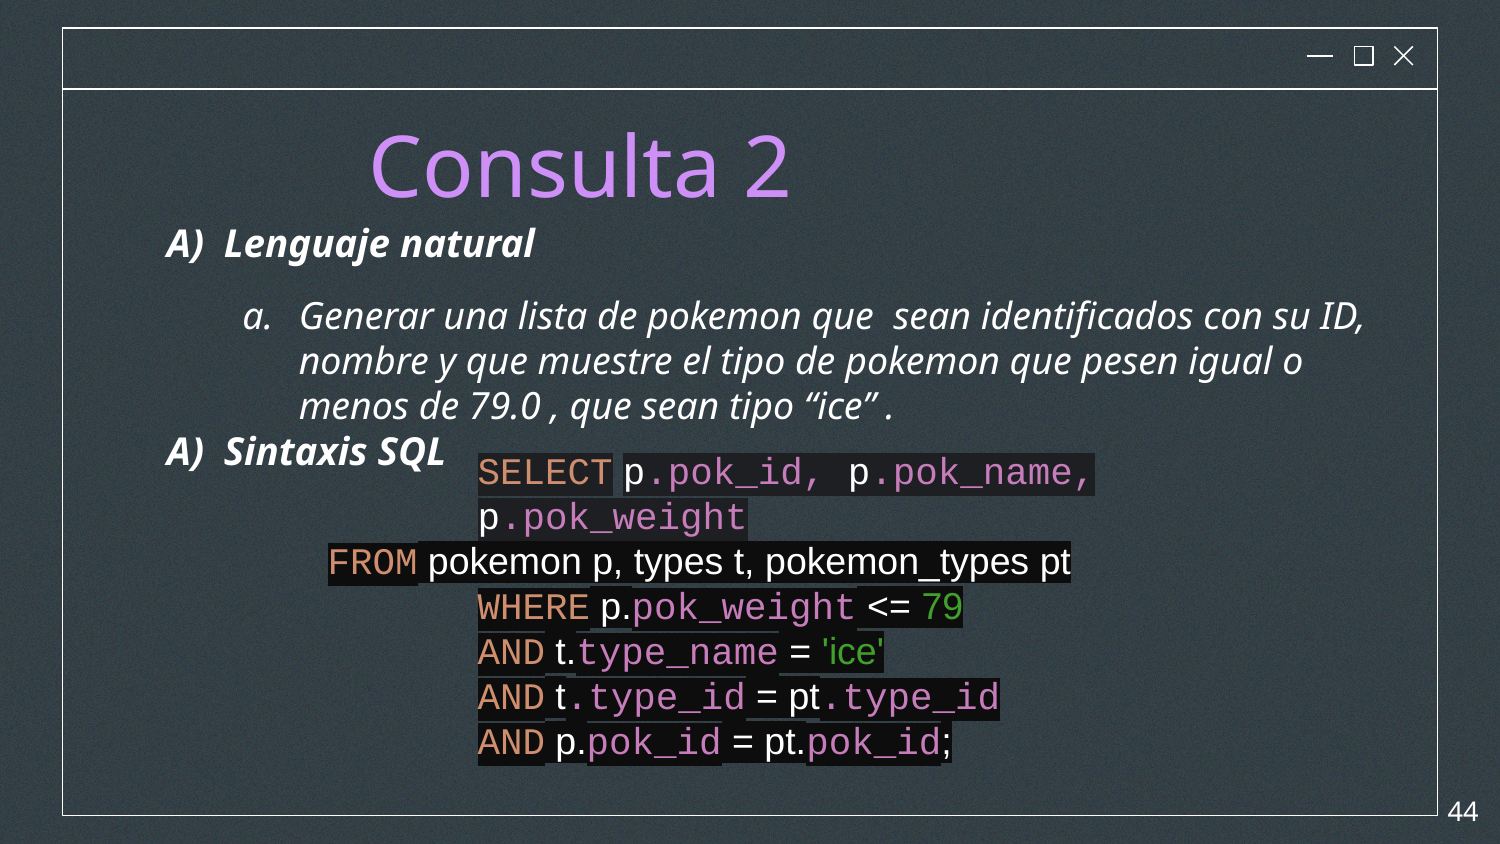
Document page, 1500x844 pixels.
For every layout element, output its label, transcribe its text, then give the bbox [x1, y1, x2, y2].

picture [0, 0, 1500, 844]
picture [63, 29, 1437, 88]
picture [63, 90, 1437, 815]
text_box Lenguaje natural Generar una lista de pokemon que sean identificados con su ID, nombre y que muestre el tipo de pokemon que pesen igual o menos de 79.0 , que sean tipo “ice” . Sintaxis SQL [133, 204, 1417, 713]
text_box SELECT p.pok_id, p.pok_name, p.pok_weight FROM pokemon p, types t, pokemon_types pt WHERE p.pok_weight <= 79 AND t.type_name = 'ice' AND t.type_id = pt.type_id AND p.pok_id = pt.pok_id; [312, 432, 1315, 823]
text_box Consulta 2 [354, 97, 1156, 230]
slide_number ‹#› [1403, 779, 1494, 844]
